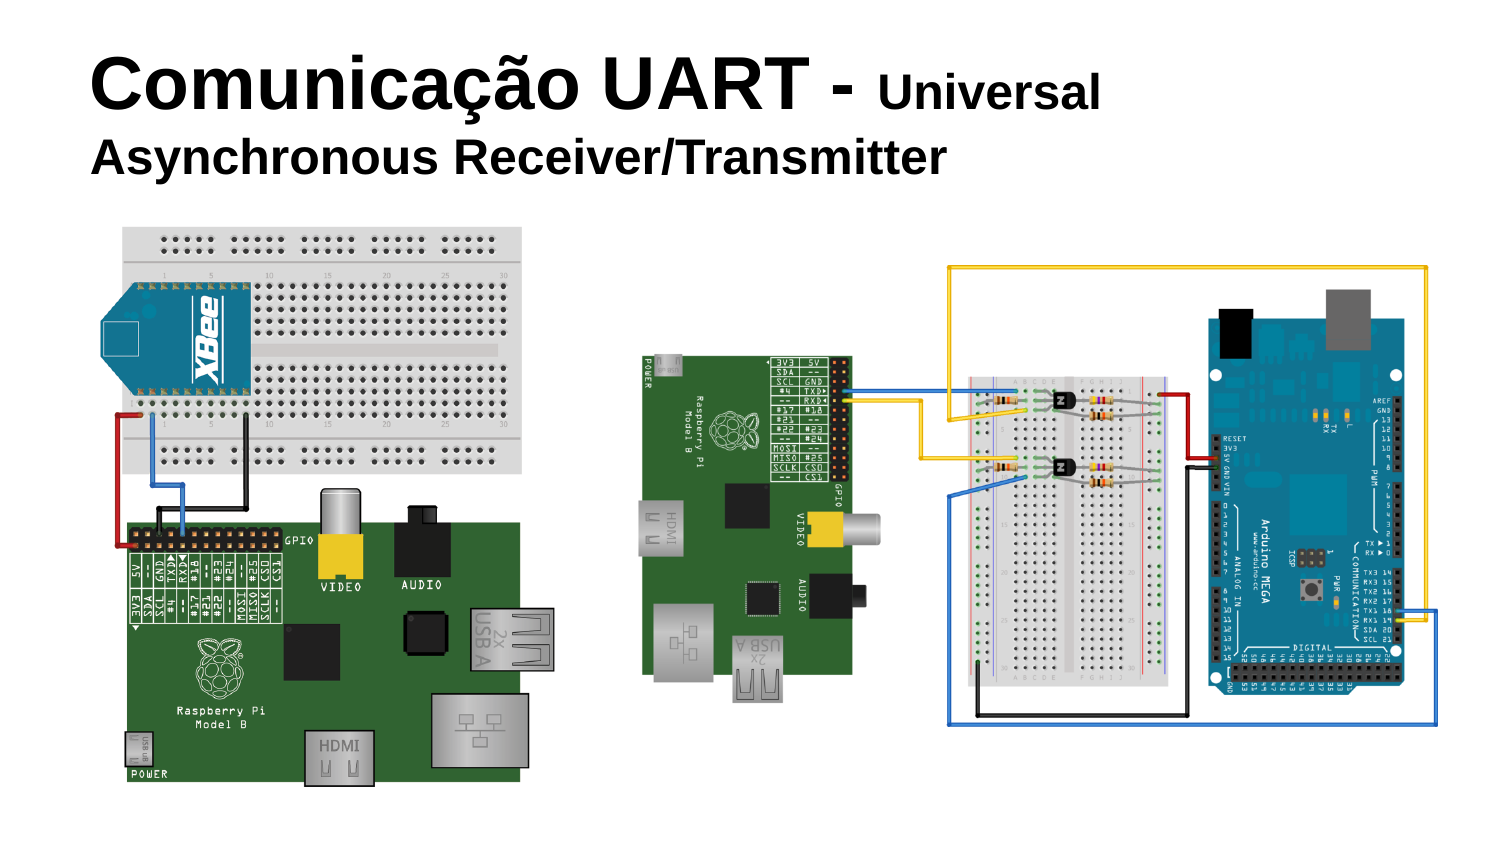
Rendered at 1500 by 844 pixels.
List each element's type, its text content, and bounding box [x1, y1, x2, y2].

text_box Comunicação UART - Universal Asynchronous Receiver/Transmitter [75, 58, 1425, 200]
picture [97, 211, 560, 795]
picture [638, 264, 1438, 727]
